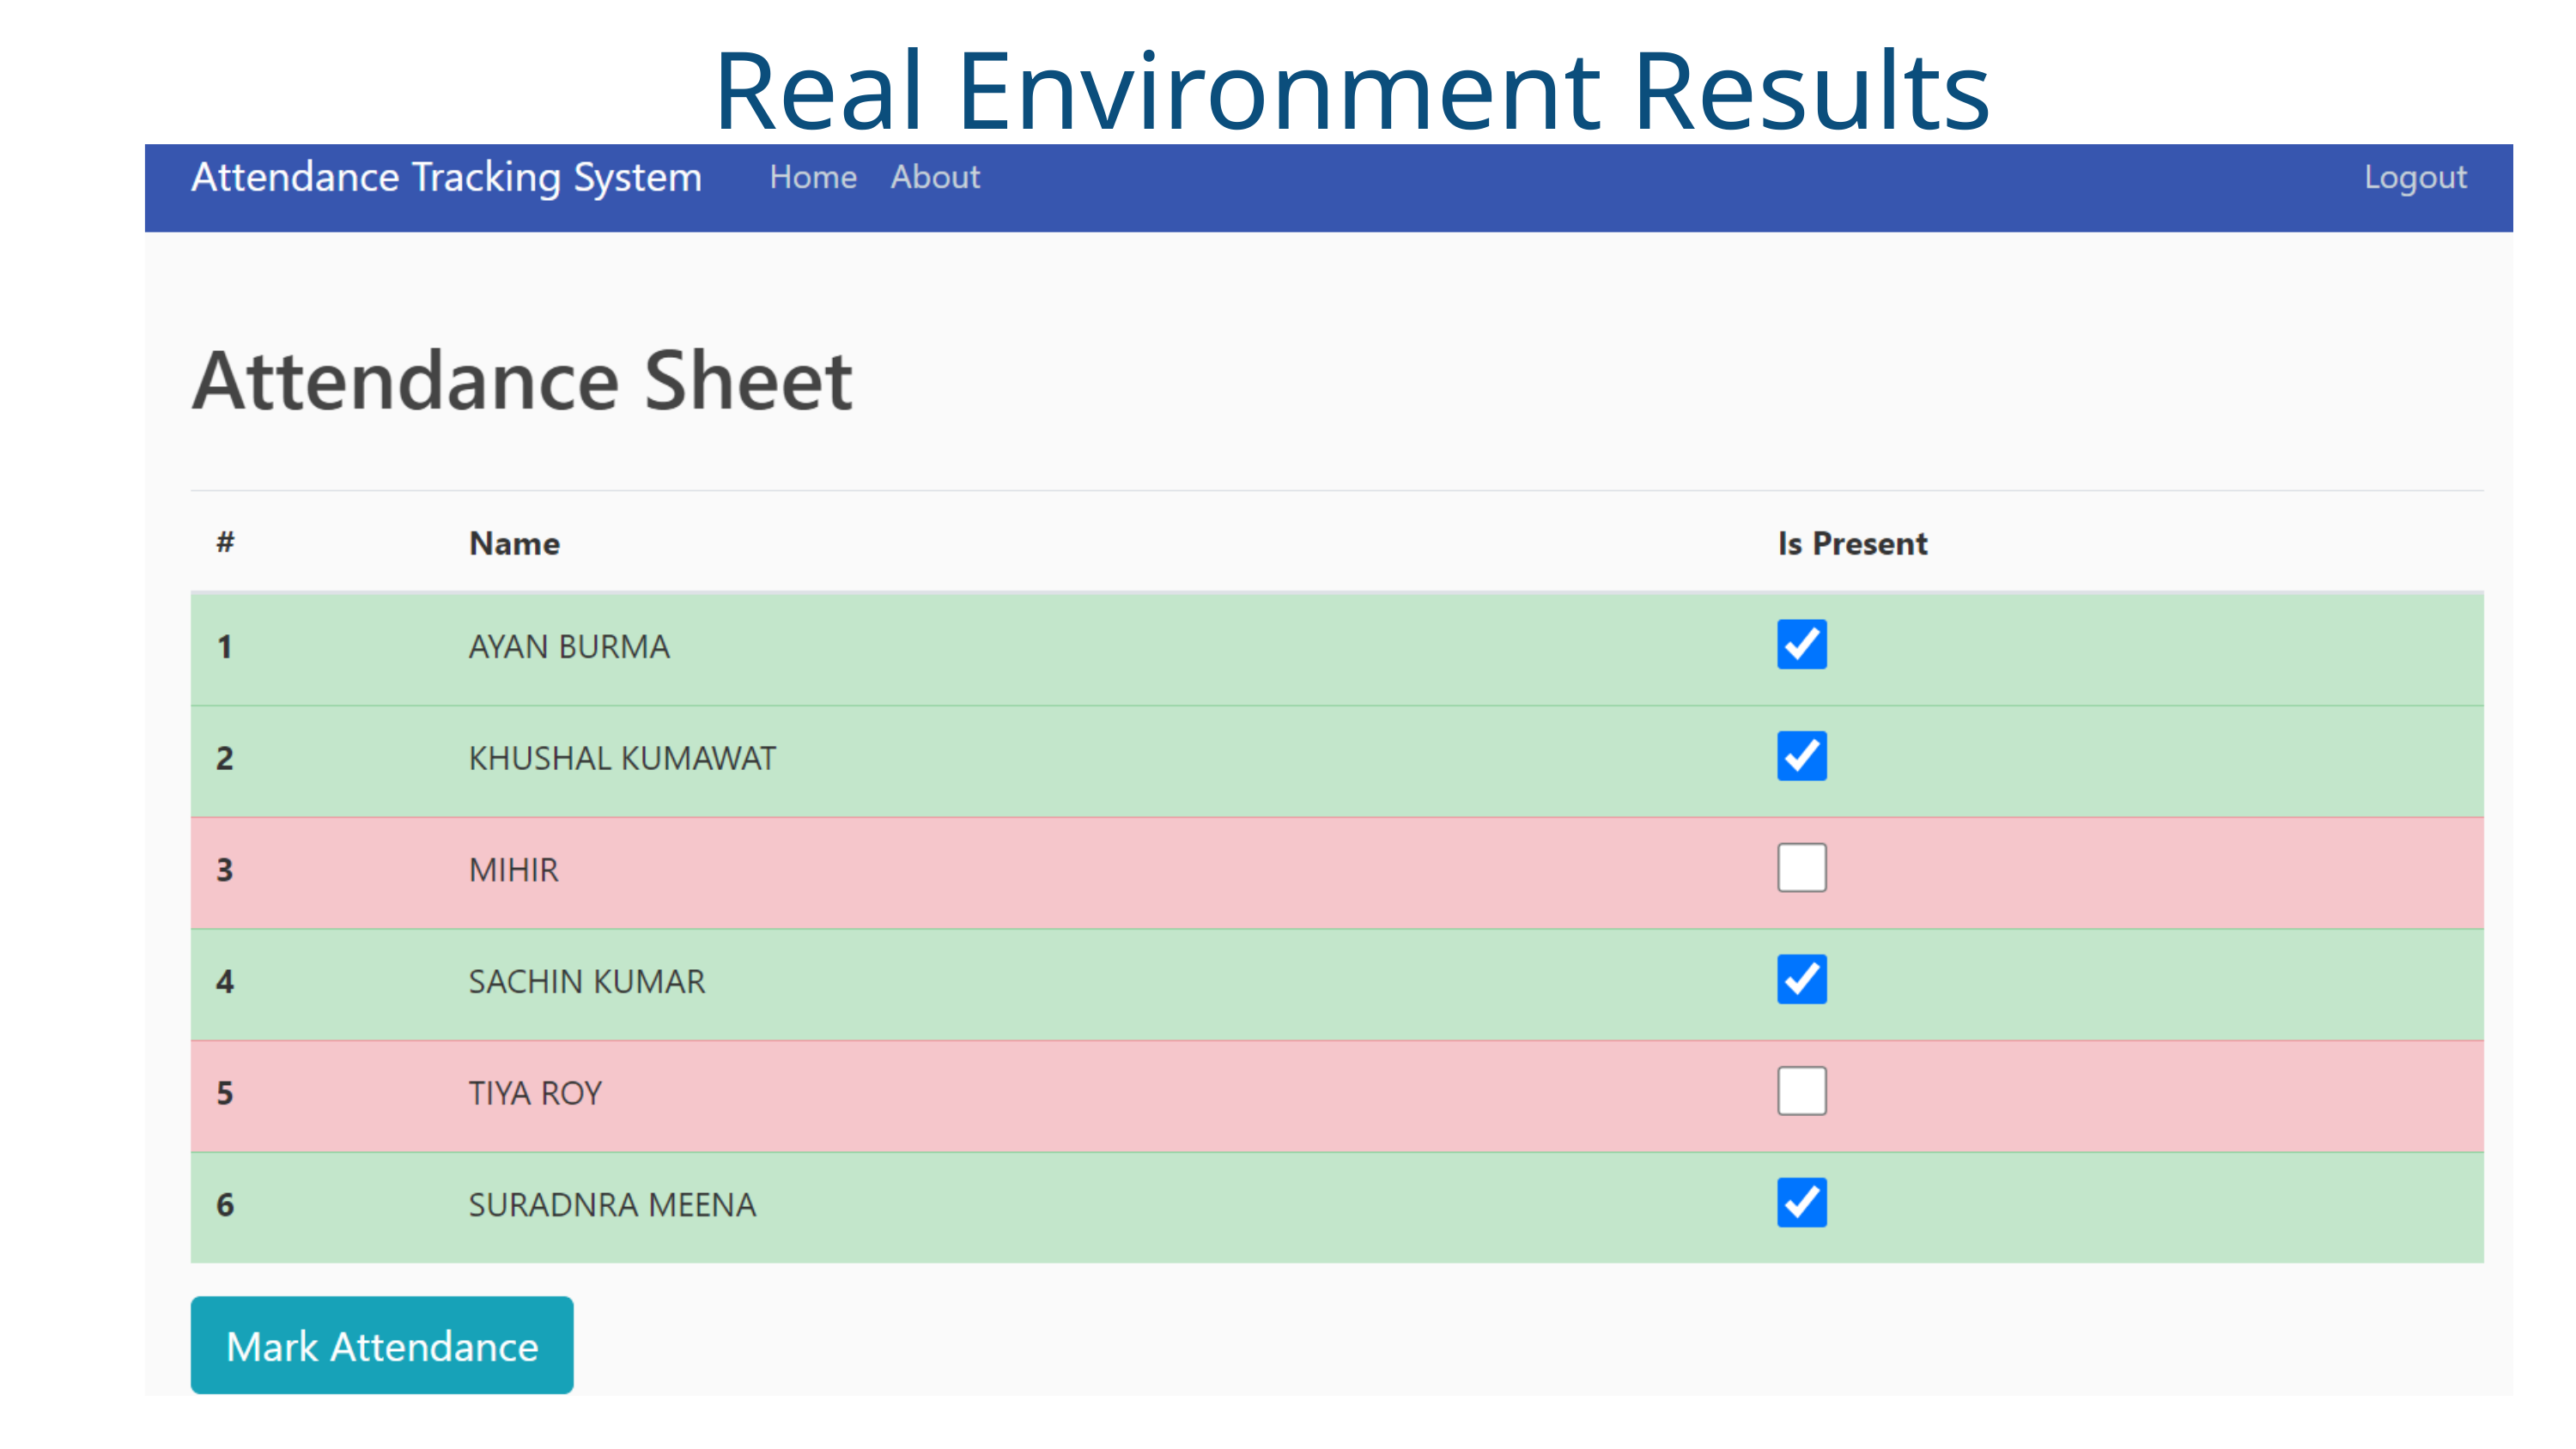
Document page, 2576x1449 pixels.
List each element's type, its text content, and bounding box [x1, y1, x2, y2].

text_box [144, 144, 2513, 1396]
text_box Real Environment Results [634, 0, 2072, 150]
